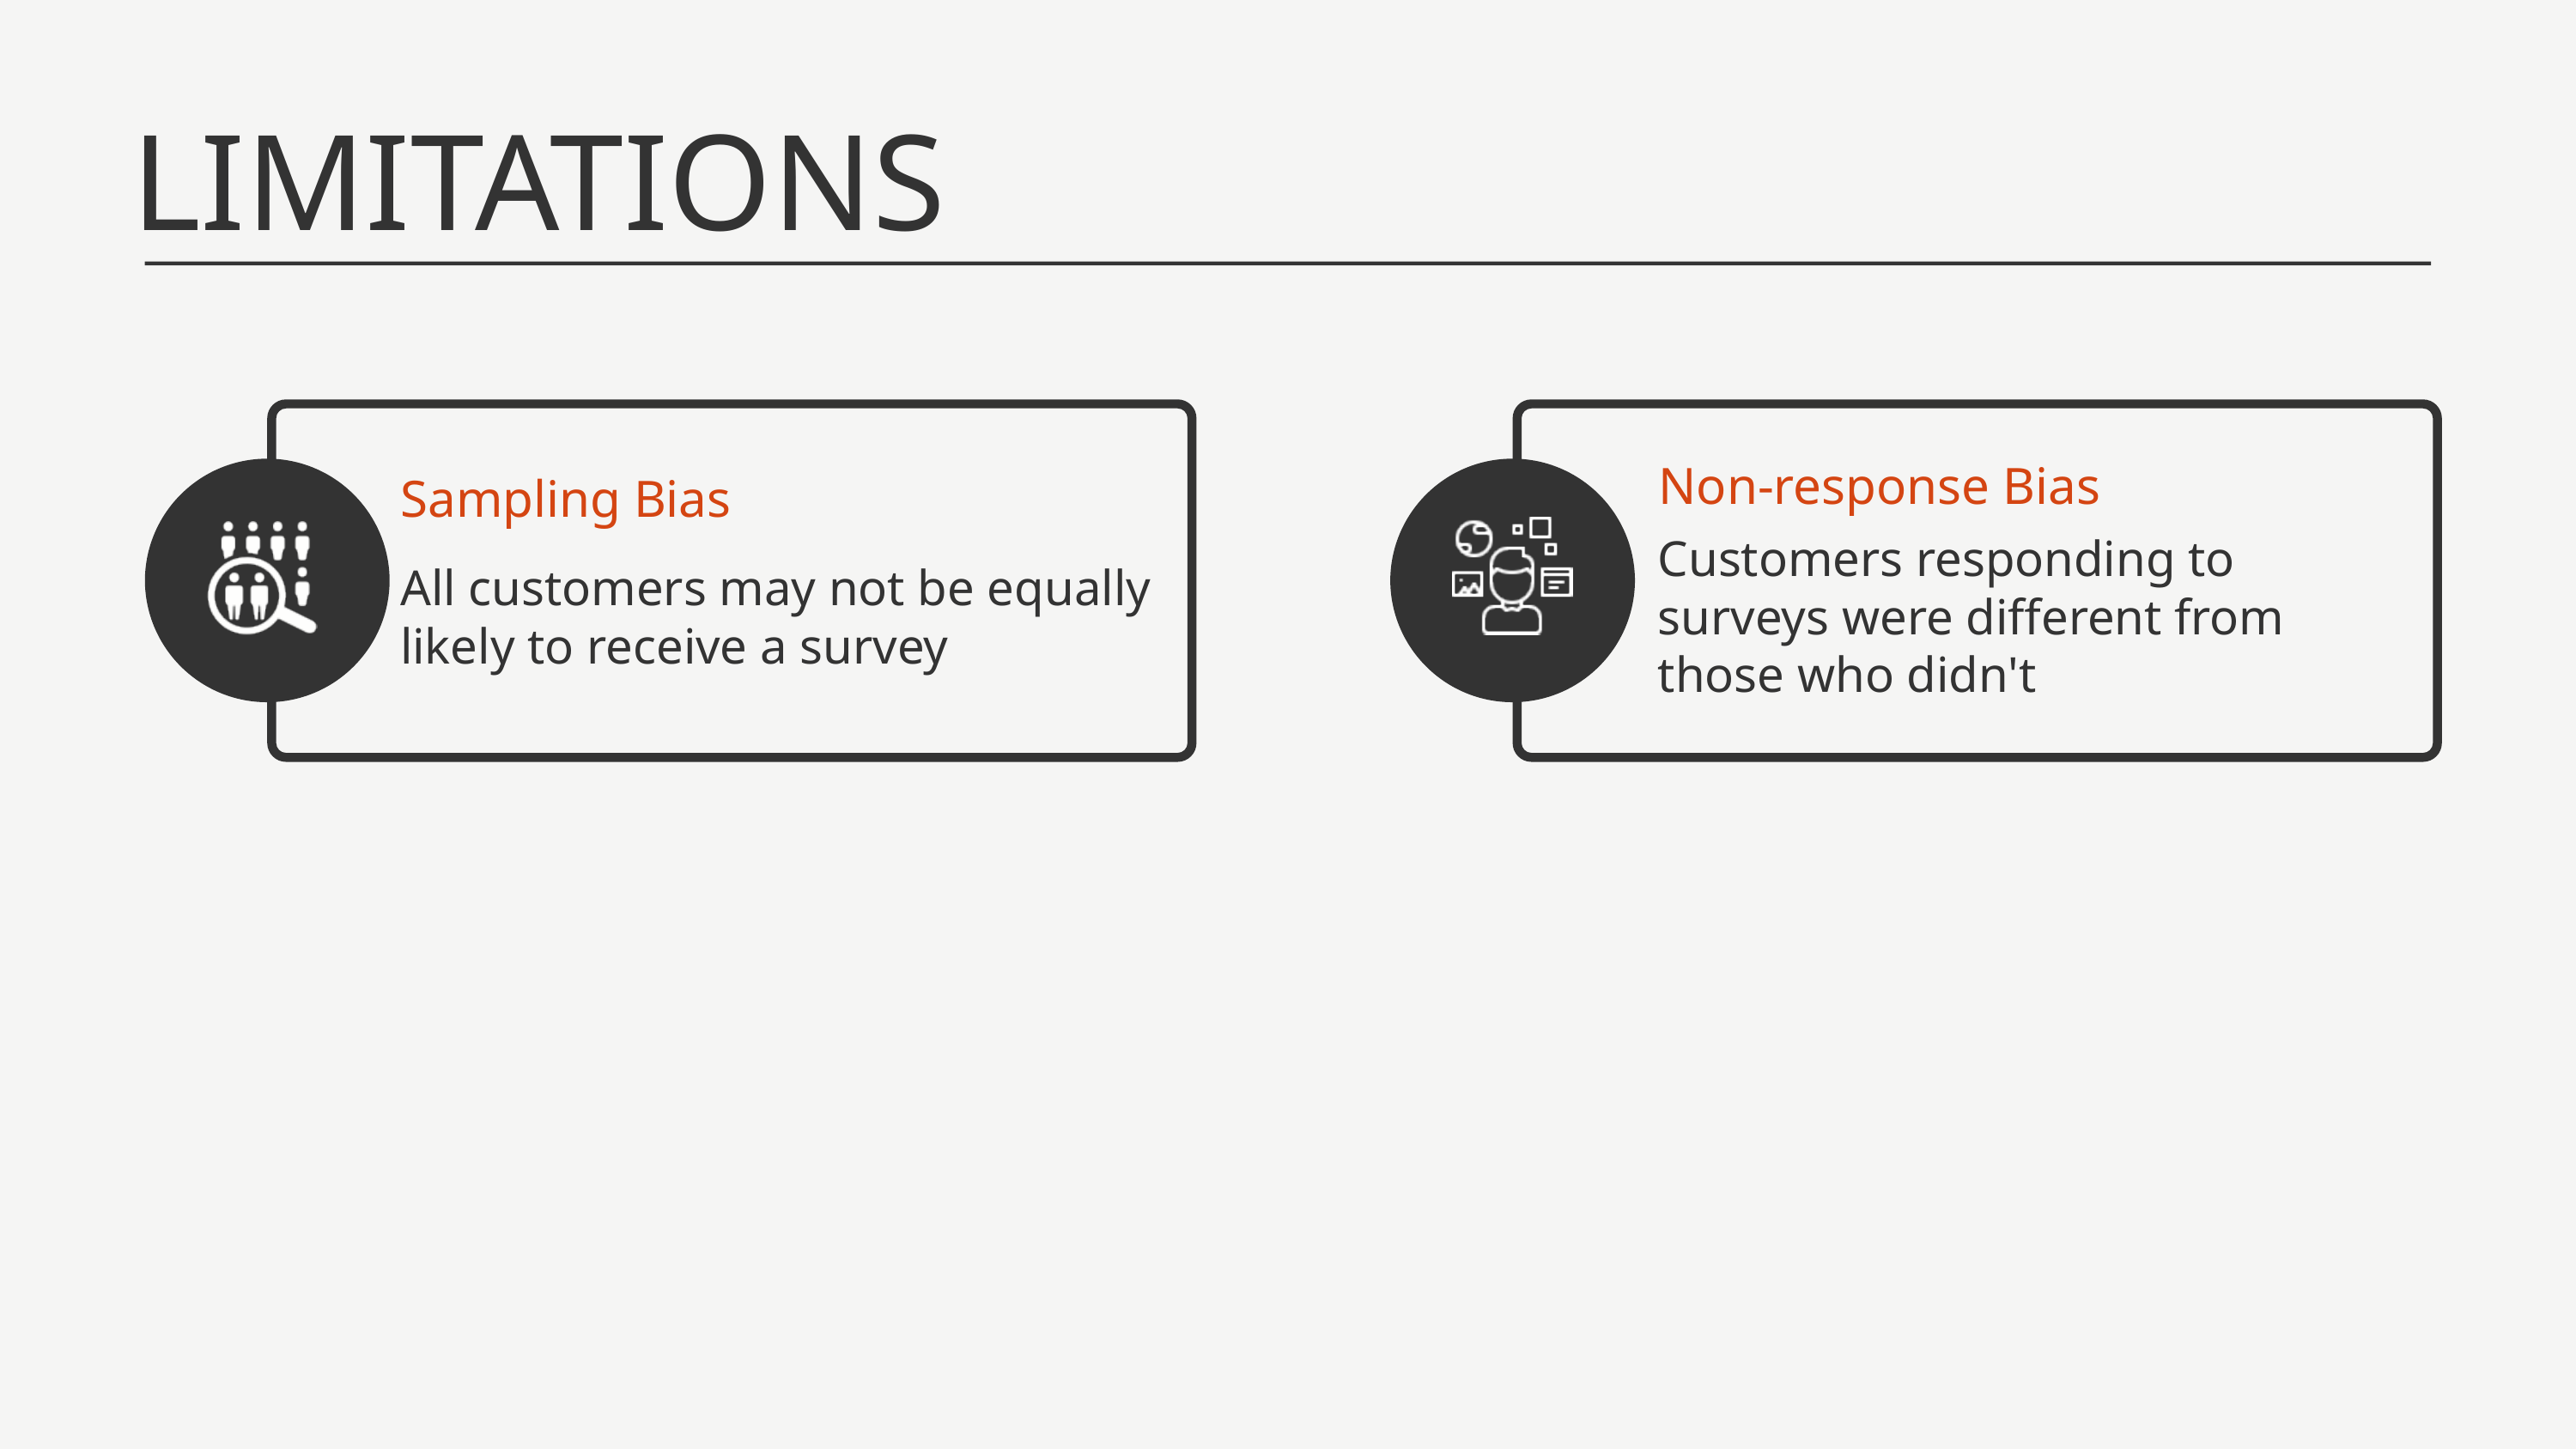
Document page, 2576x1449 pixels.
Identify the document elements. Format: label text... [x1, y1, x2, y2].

picture [1452, 517, 1573, 636]
text_box LIMITATIONS [131, 98, 1837, 258]
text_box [1512, 399, 2443, 762]
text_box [1389, 458, 1636, 703]
picture [203, 521, 318, 640]
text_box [266, 399, 1197, 762]
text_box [144, 458, 390, 703]
